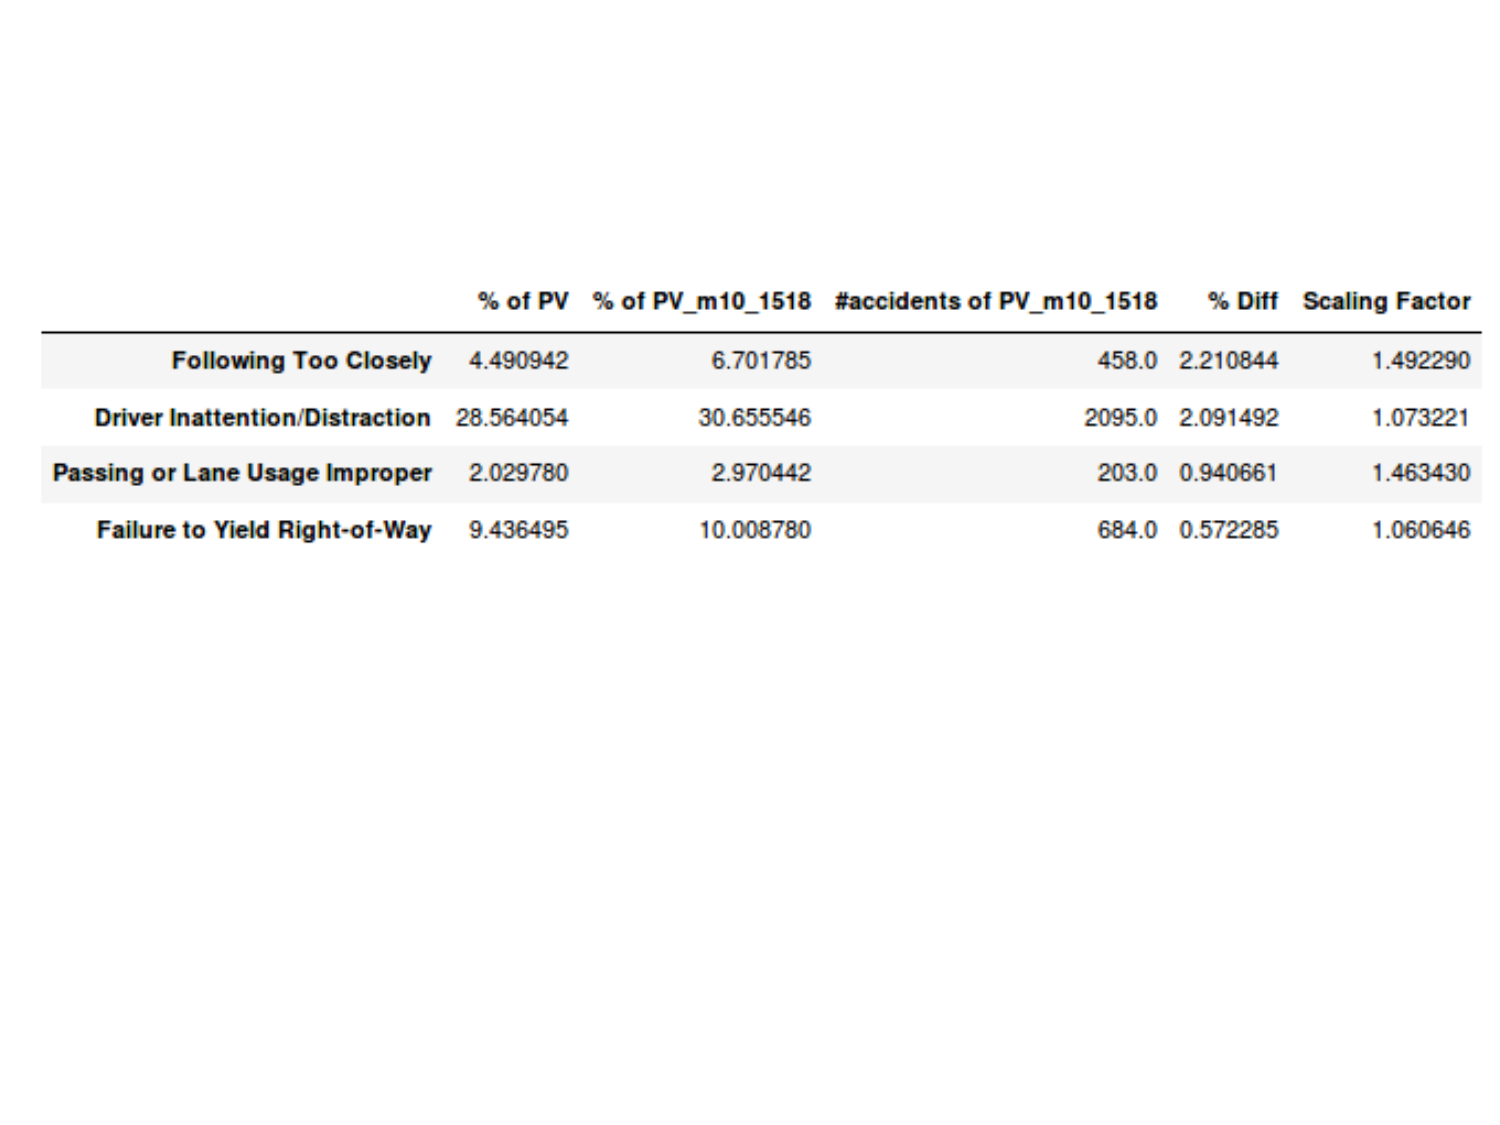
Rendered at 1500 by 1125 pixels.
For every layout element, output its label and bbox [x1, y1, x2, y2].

picture [19, 276, 1500, 585]
